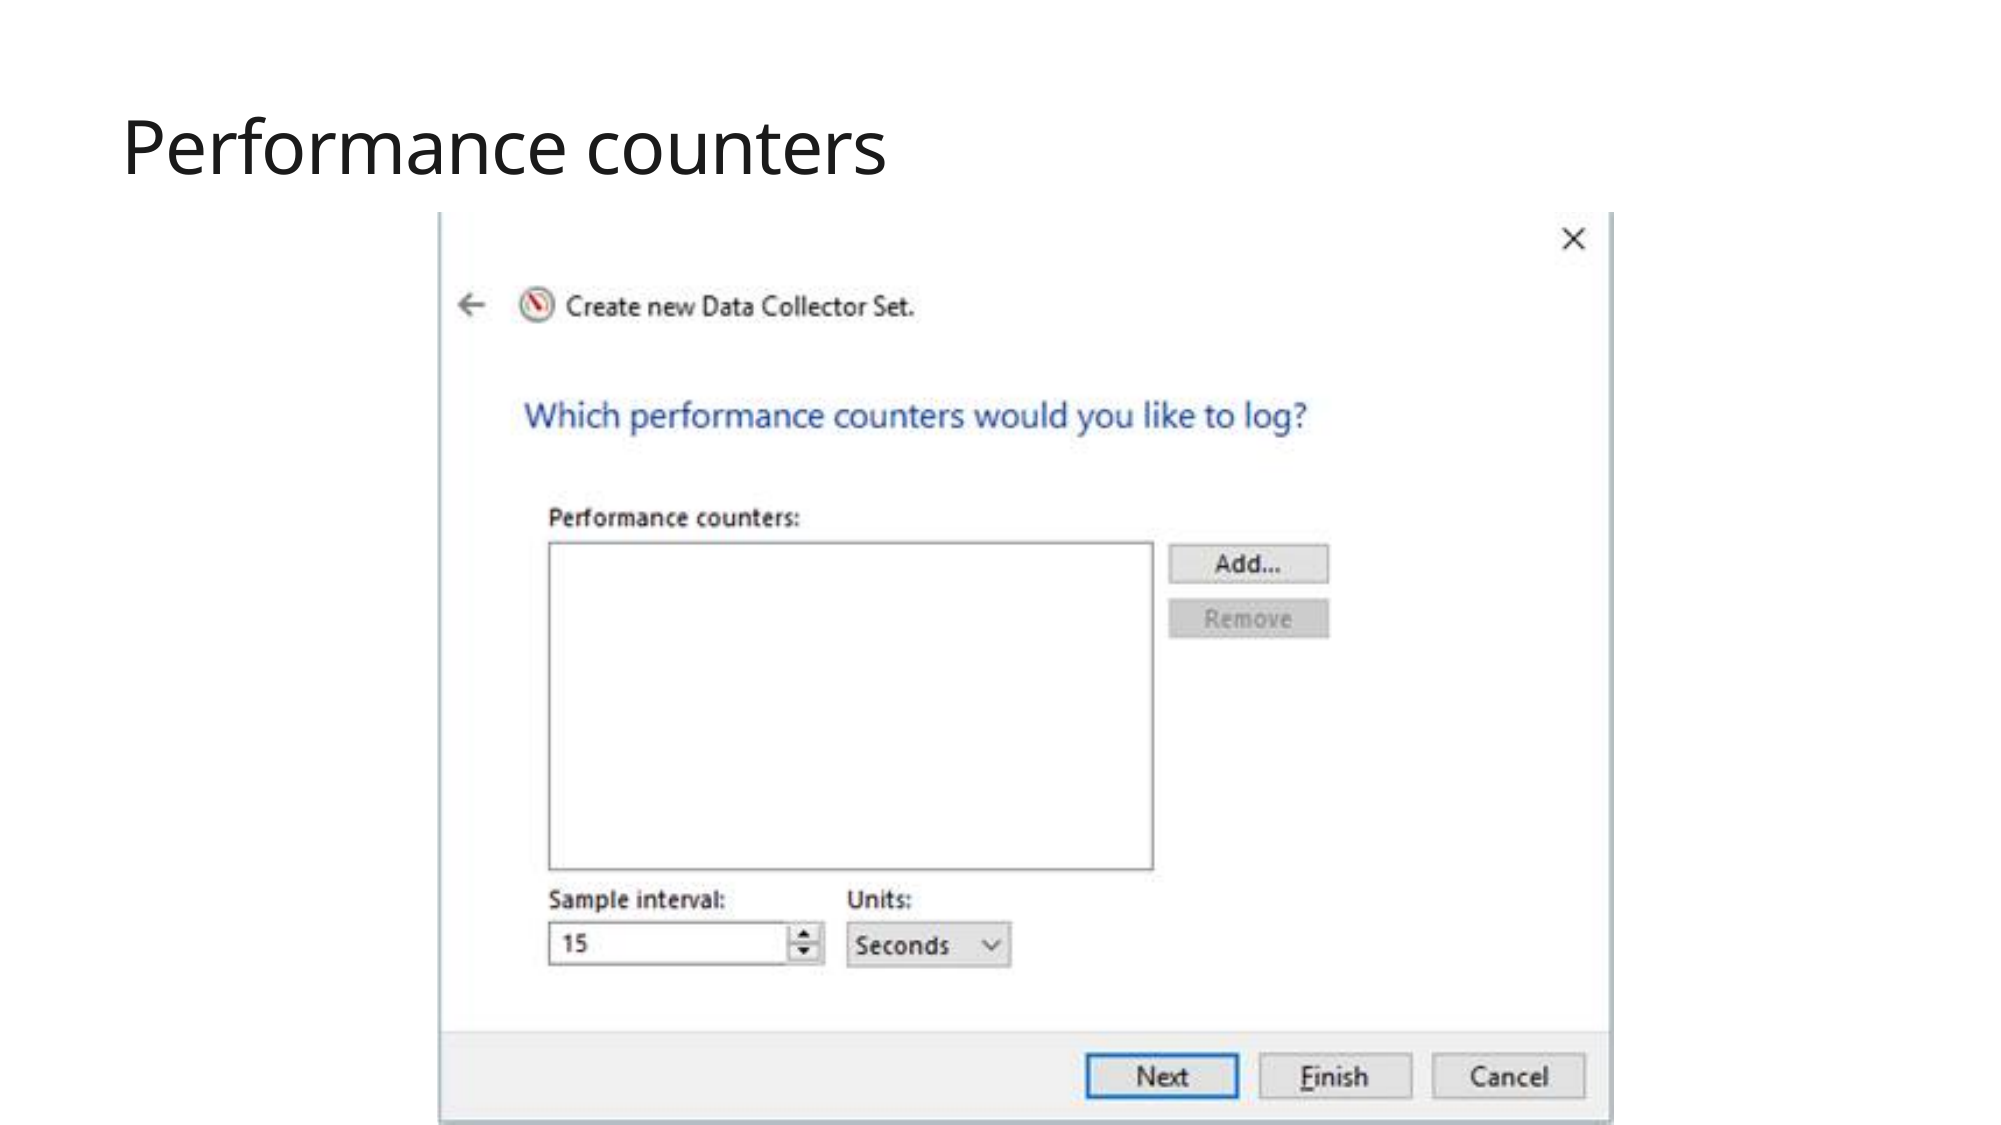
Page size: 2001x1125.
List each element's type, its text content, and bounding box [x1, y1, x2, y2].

picture [436, 211, 1614, 1125]
text_box Performance counters [121, 99, 1929, 190]
